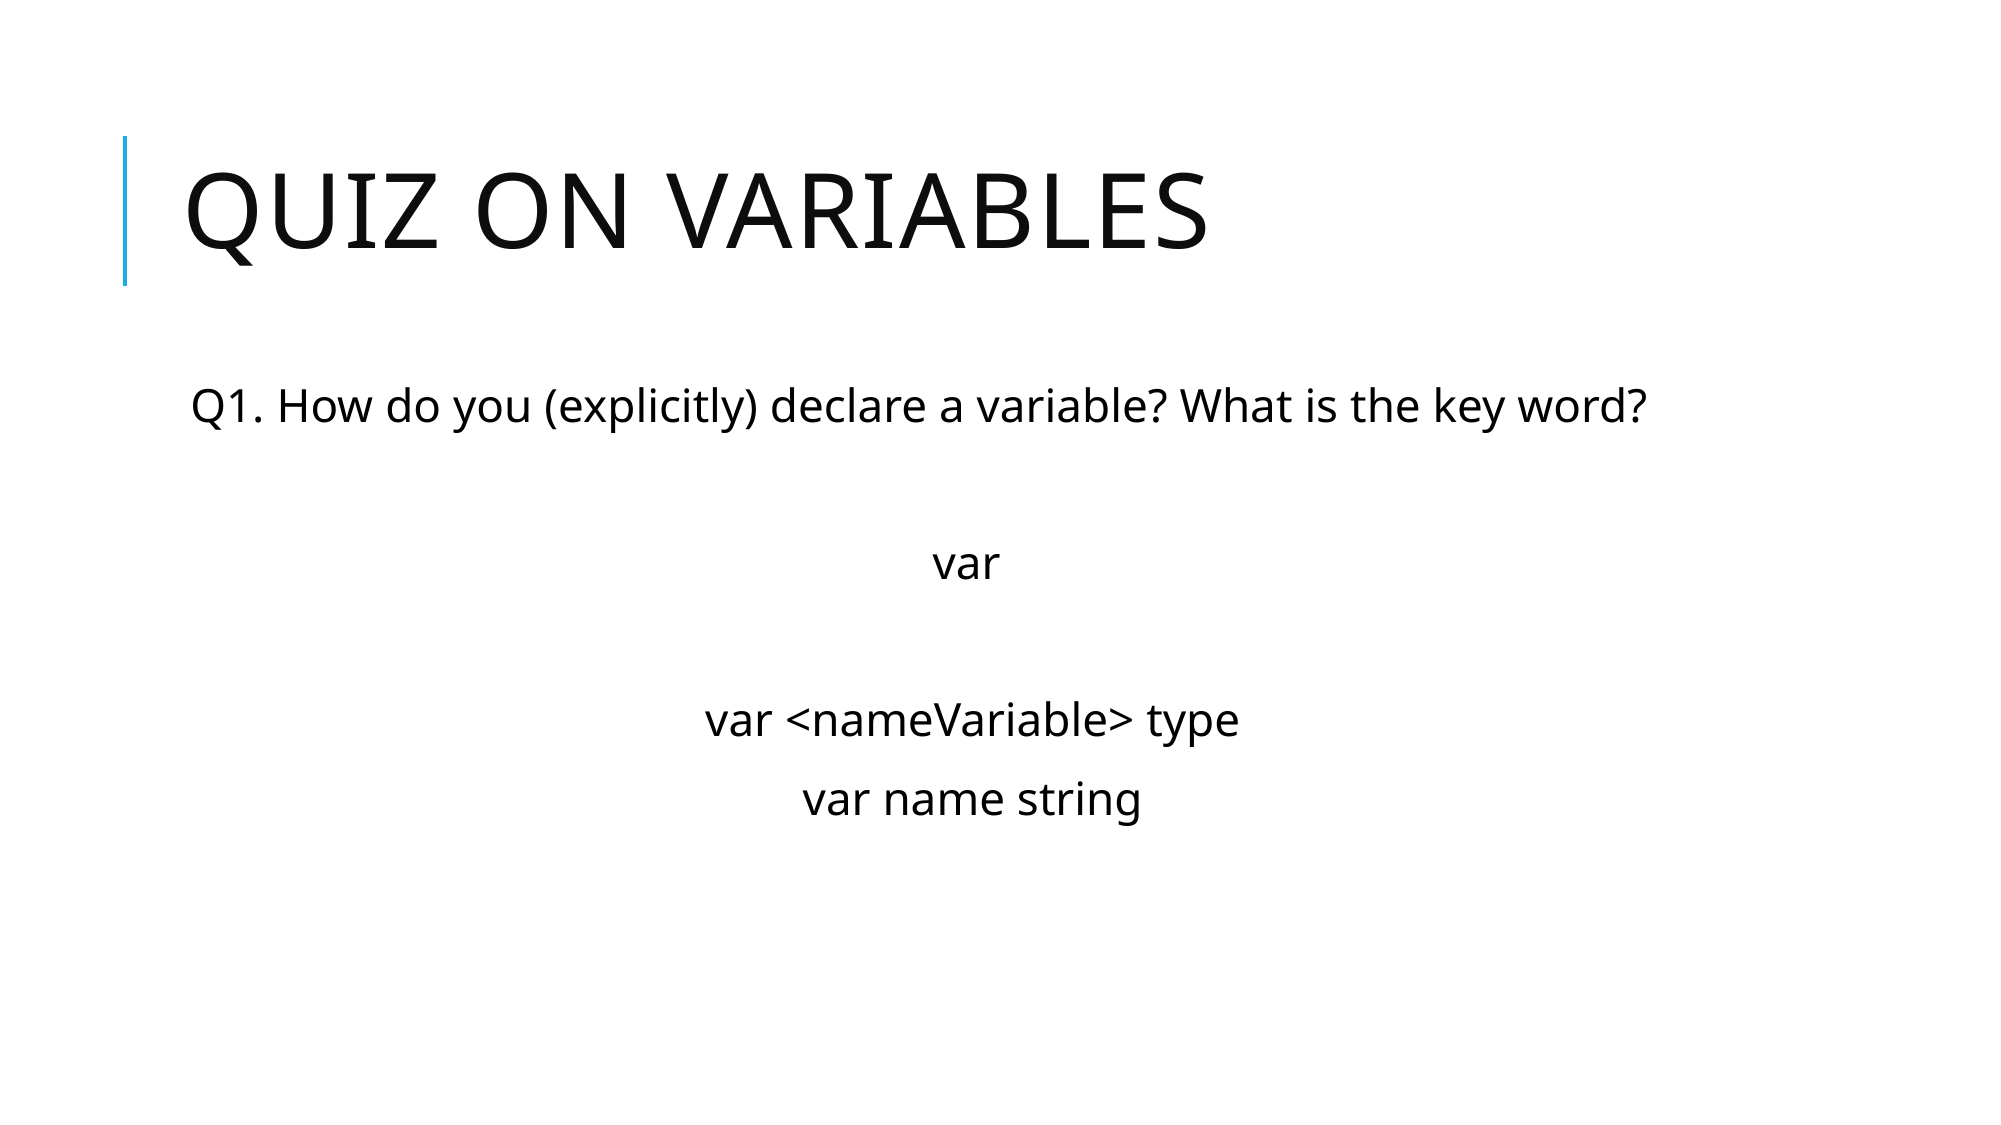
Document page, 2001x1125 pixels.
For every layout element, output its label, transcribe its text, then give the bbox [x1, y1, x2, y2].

list Q1. How do you (explicitly) declare a variable? What is the key word? var var <nameVariable> type var name string [168, 375, 1763, 1035]
title Quiz on Variables [168, 96, 1763, 342]
